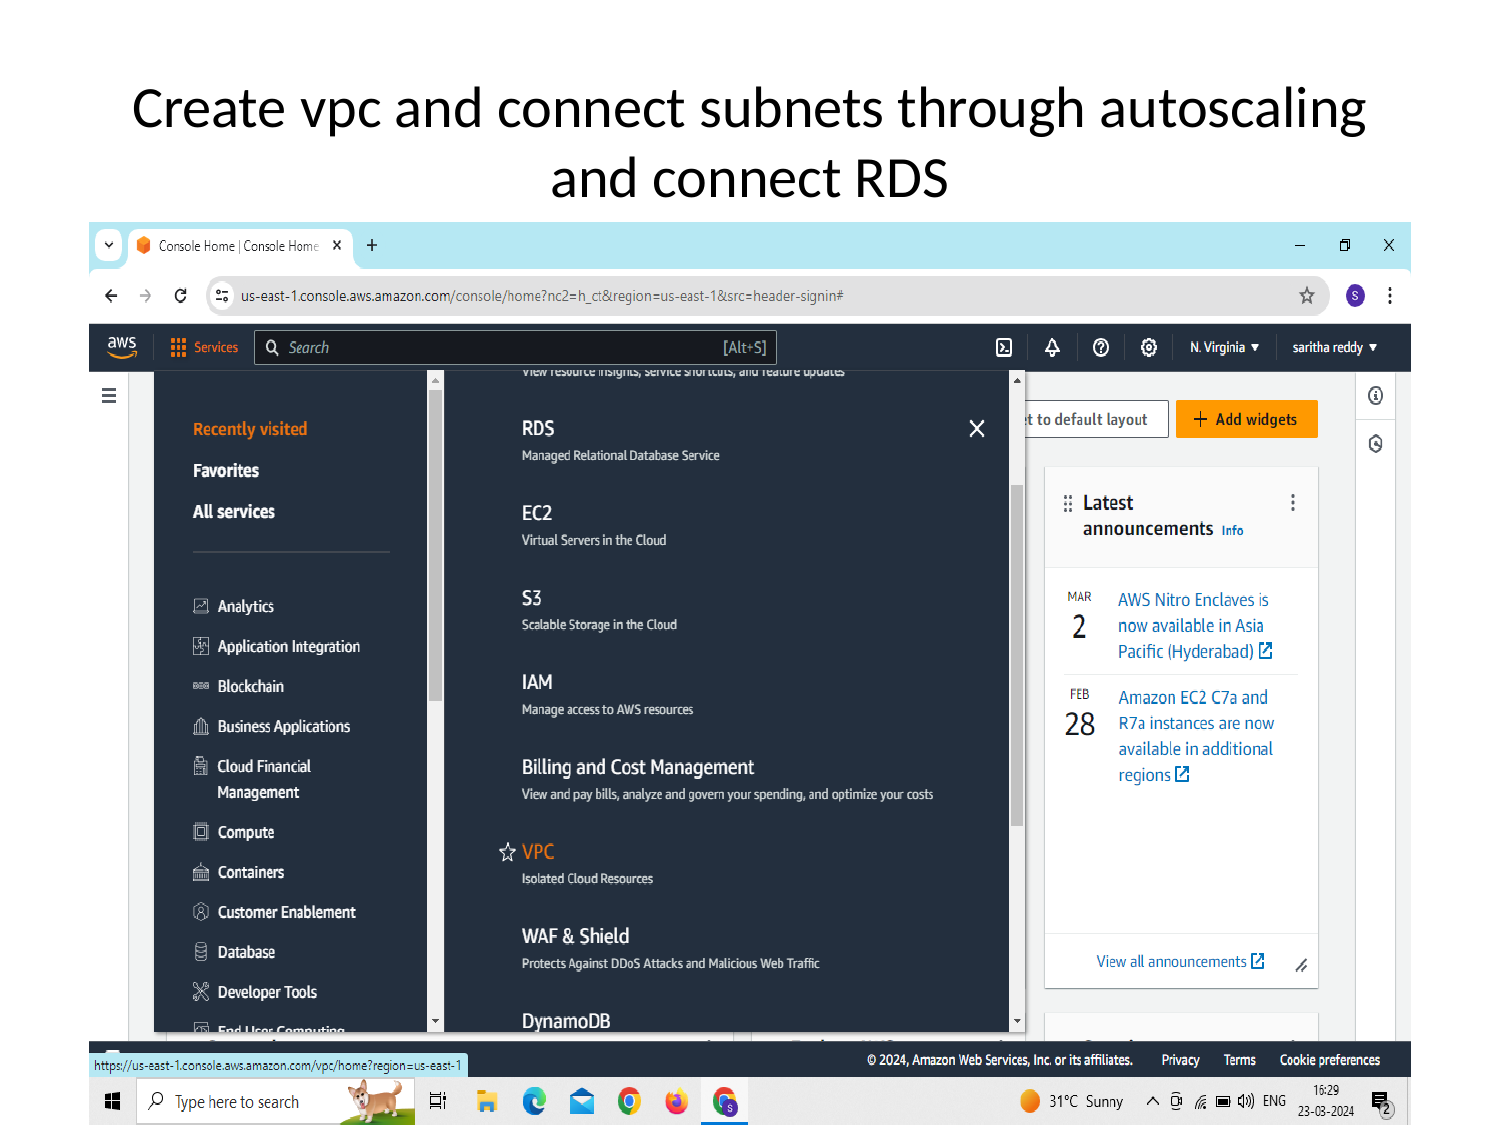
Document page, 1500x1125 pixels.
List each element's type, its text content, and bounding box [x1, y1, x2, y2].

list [89, 222, 1411, 1125]
title Create vpc and connect subnets through autoscaling and connect RDS [75, 45, 1425, 233]
